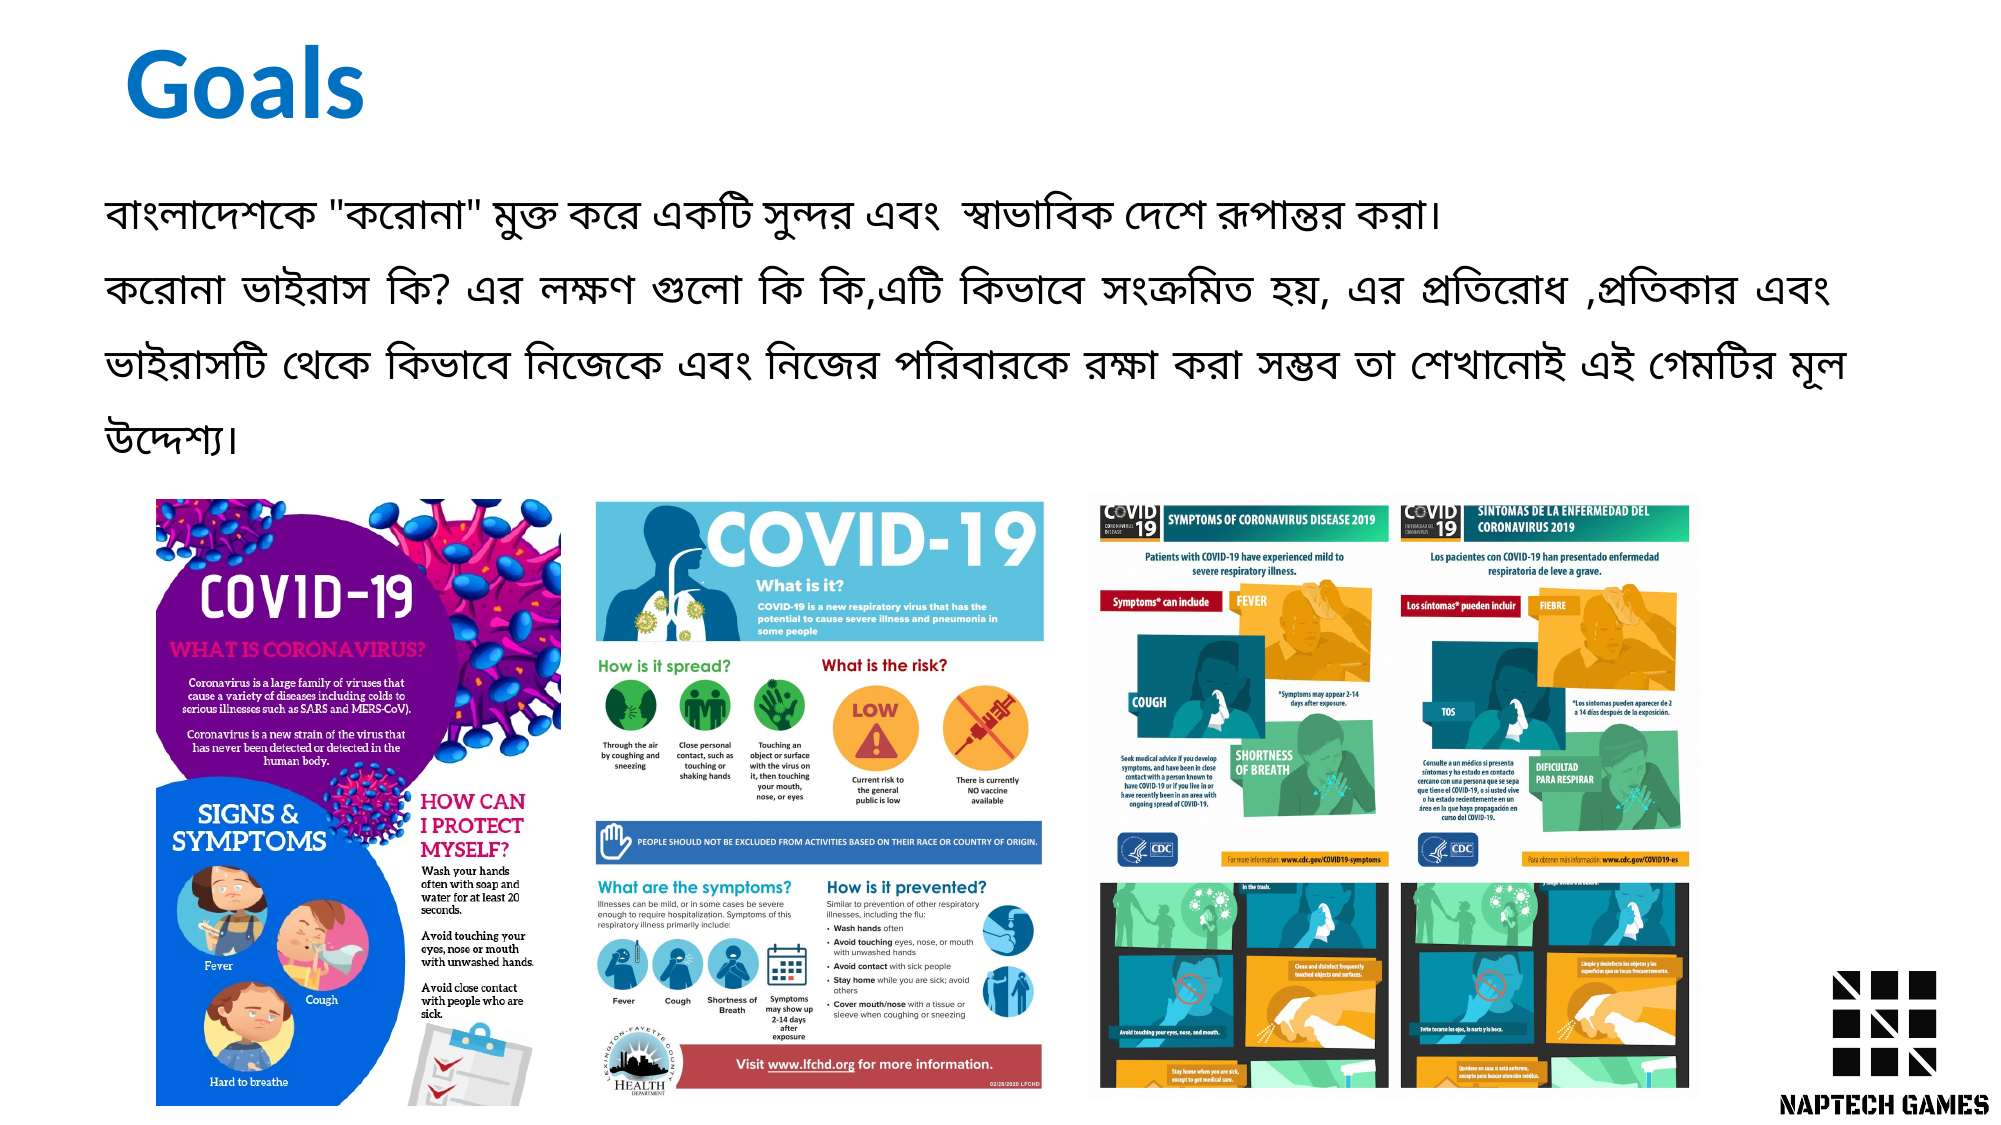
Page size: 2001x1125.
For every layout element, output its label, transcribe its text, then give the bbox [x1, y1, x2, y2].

picture [580, 486, 1060, 1106]
picture [1779, 969, 1990, 1125]
title Goals [110, 13, 1836, 155]
picture [156, 499, 561, 1106]
list বাংলাদেশকে "করোনা" মুক্ত করে একটি সুন্দর এবং স্বাভাবিক দেশে রূপান্তর করা। করোনা ভাইরাস কি? এর লক্ষণ গুলো কি কি,এটি কিভাবে সংক্রমিত হয়, এর প্রতিরোধ ,প্রতিকার এবং ভাইরাসটি থেকে কিভাবে নিজেকে এবং নিজের পরিবারকে রক্ষা করা সম্ভব তা শেখানোই এই গেমটির মূল উদ্দেশ্য। [52, 155, 1863, 538]
picture [1088, 493, 1701, 1100]
